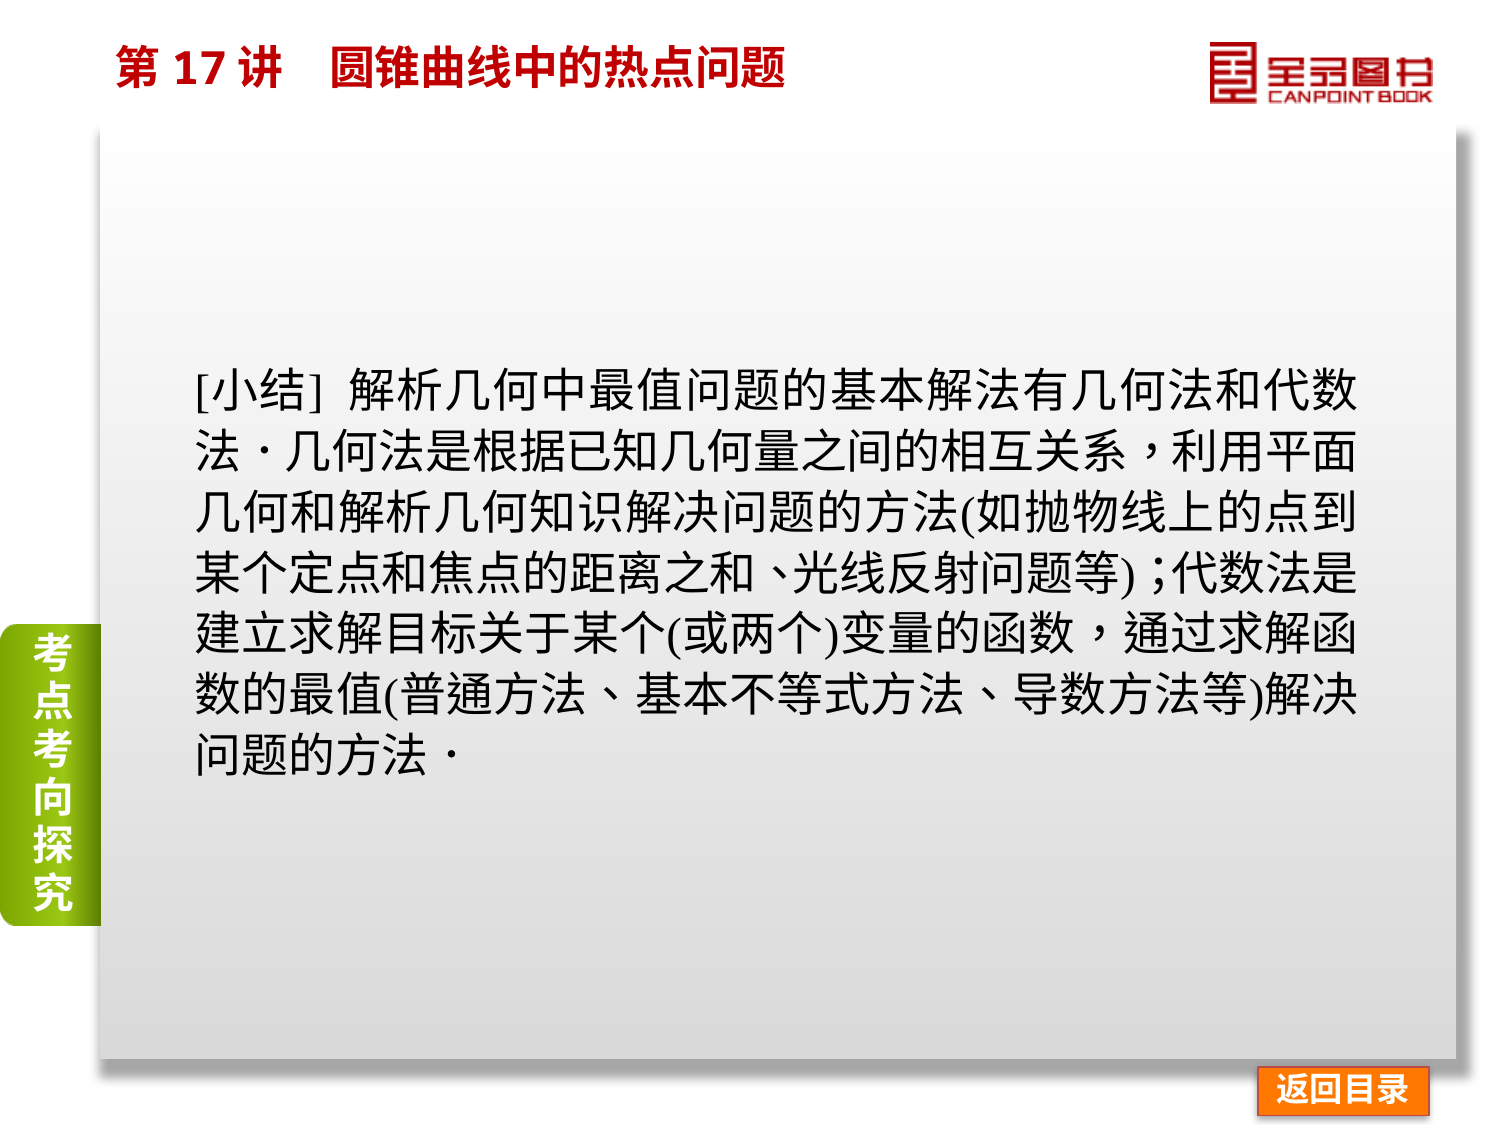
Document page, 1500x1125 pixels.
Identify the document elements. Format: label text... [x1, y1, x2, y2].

text_box 第17讲 圆锥曲线中的热点问题 [100, 27, 1199, 106]
picture [1210, 42, 1433, 104]
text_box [194, 360, 1360, 1001]
text_box 返回目录 [1257, 1066, 1430, 1116]
picture [0, 623, 101, 927]
